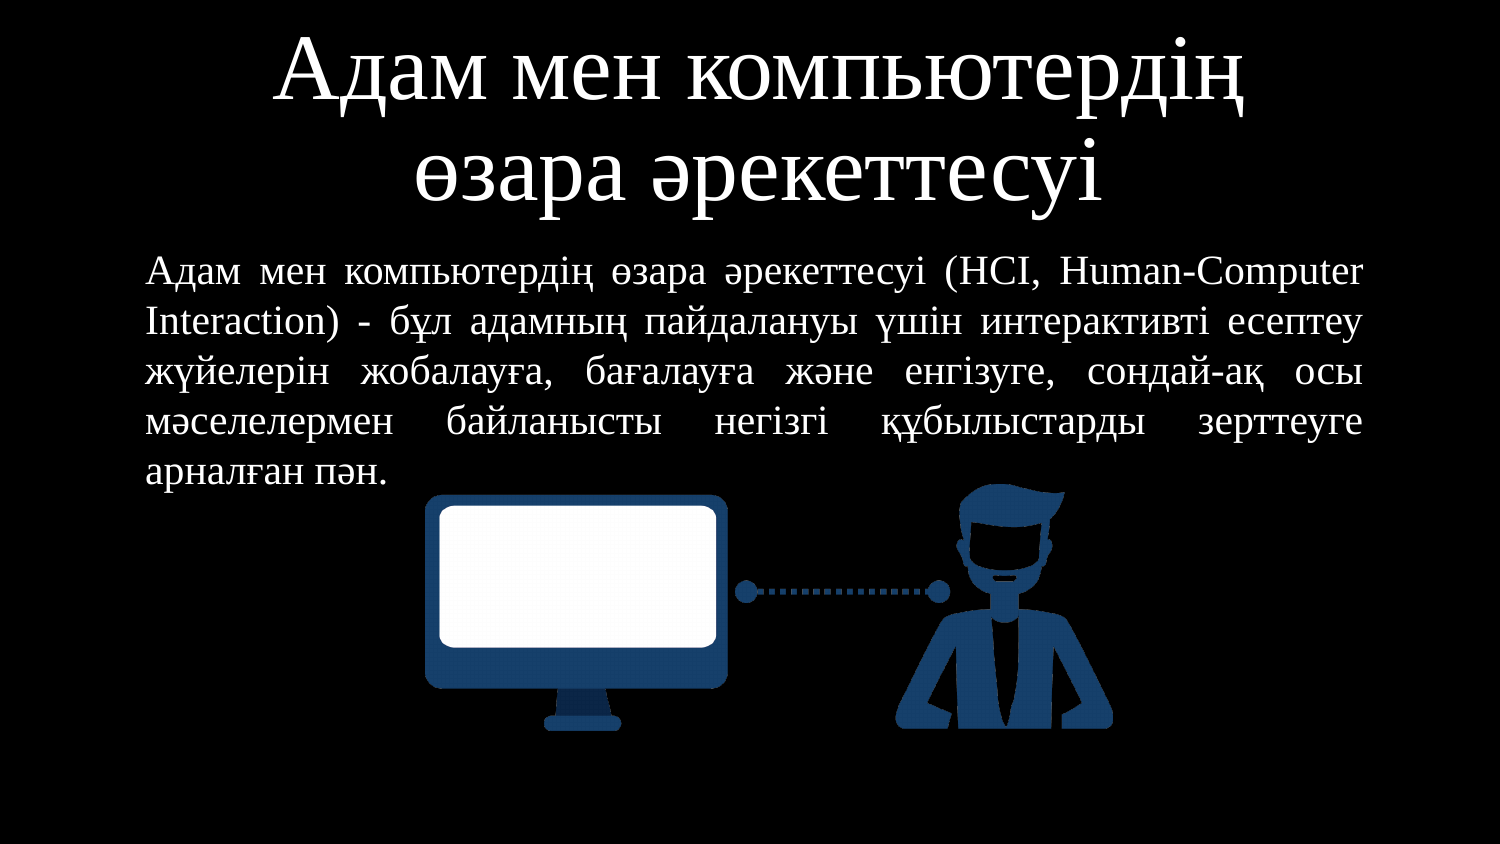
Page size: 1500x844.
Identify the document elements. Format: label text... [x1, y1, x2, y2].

title Адам мен компьютердің өзара әрекеттесуі [215, 63, 1302, 176]
picture [425, 484, 1113, 731]
text_box Адам мен компьютердің өзара әрекеттесуі (HCI, Human-Computer Interaction) - бұл адамның пайдалануы үшін интерактивті есептеу жүйелерін жобалауға, бағалауға және енгізуге, сондай-ақ осы мәселелермен байланысты негізгі құбылыстарды зерттеуге арналған пән. [130, 235, 1379, 500]
